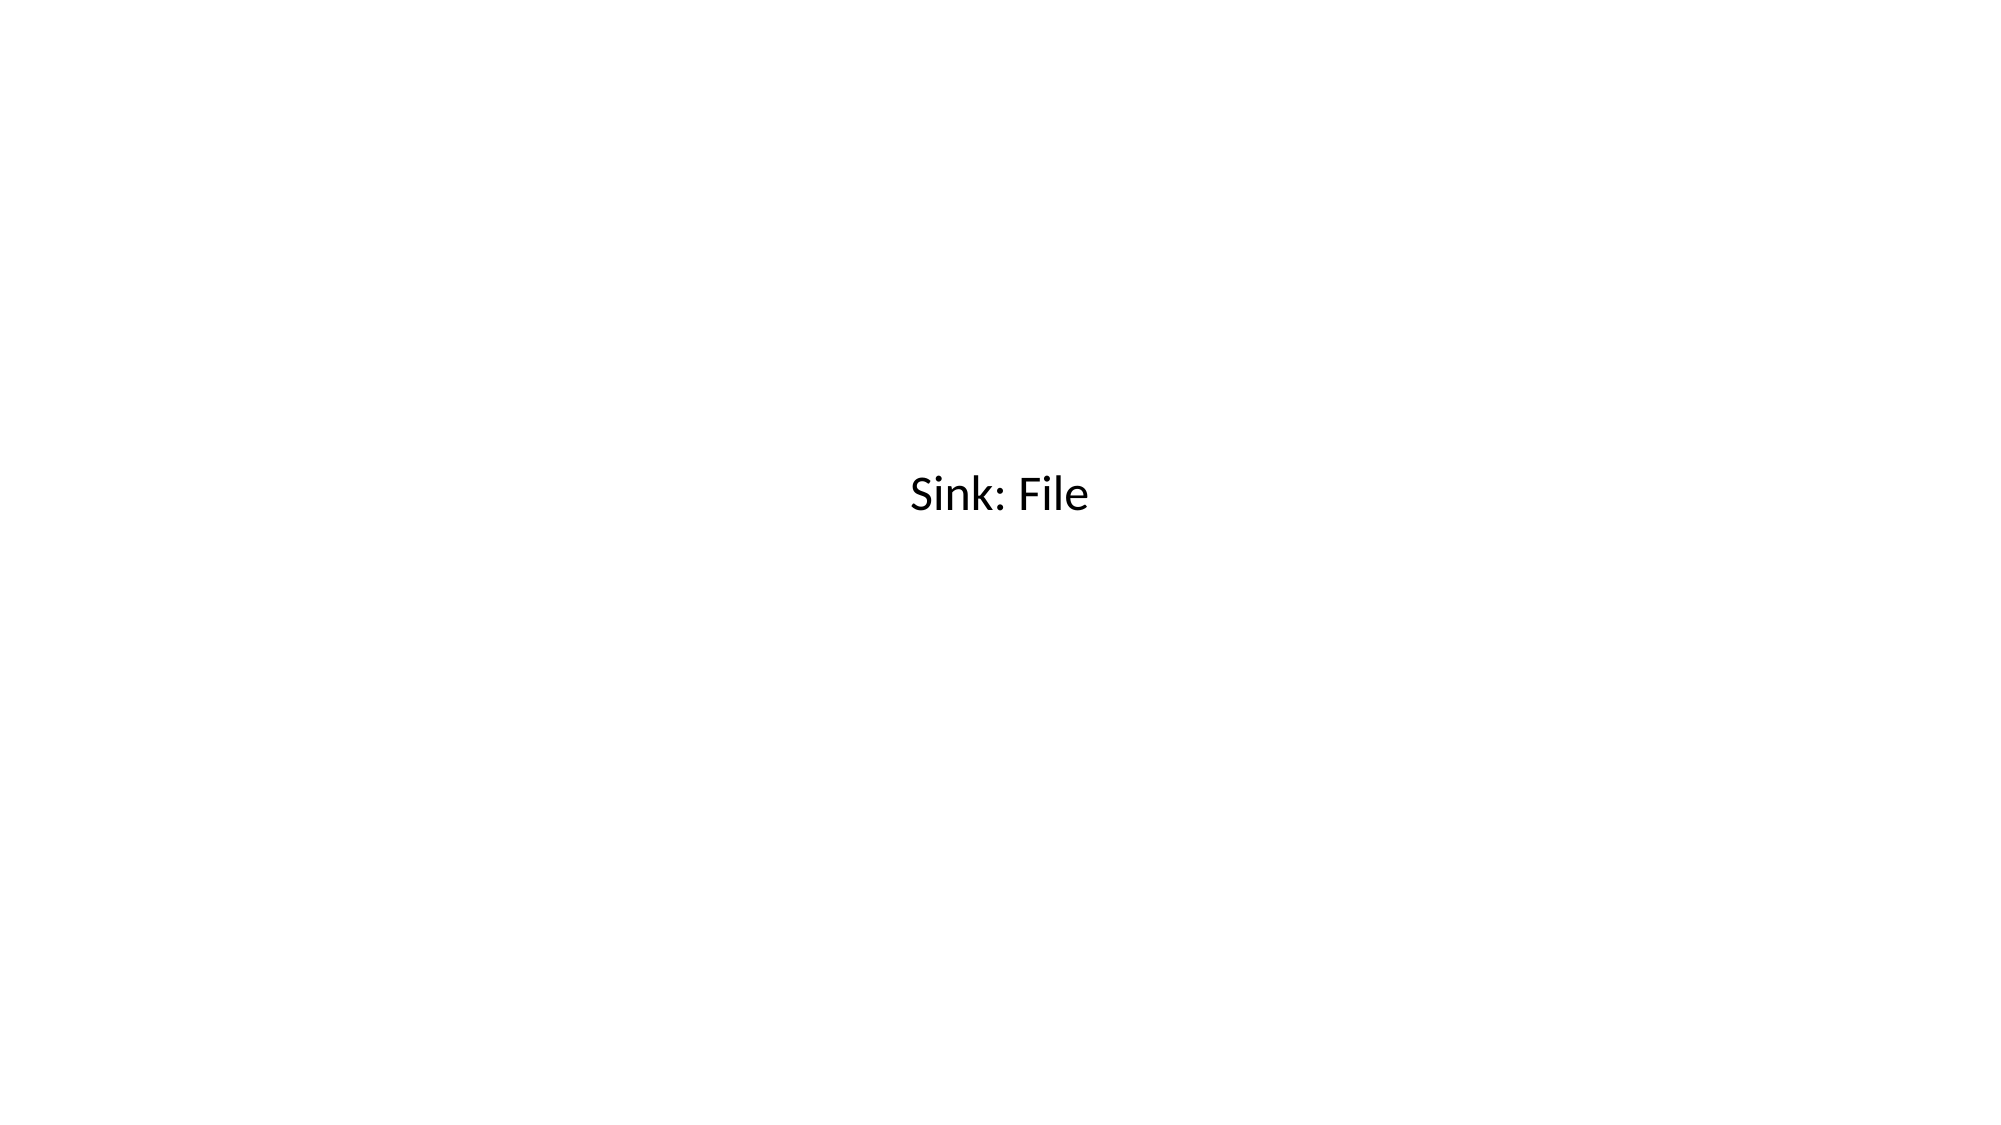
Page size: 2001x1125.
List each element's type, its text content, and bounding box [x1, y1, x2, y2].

text_box Sink: File [895, 453, 1105, 528]
